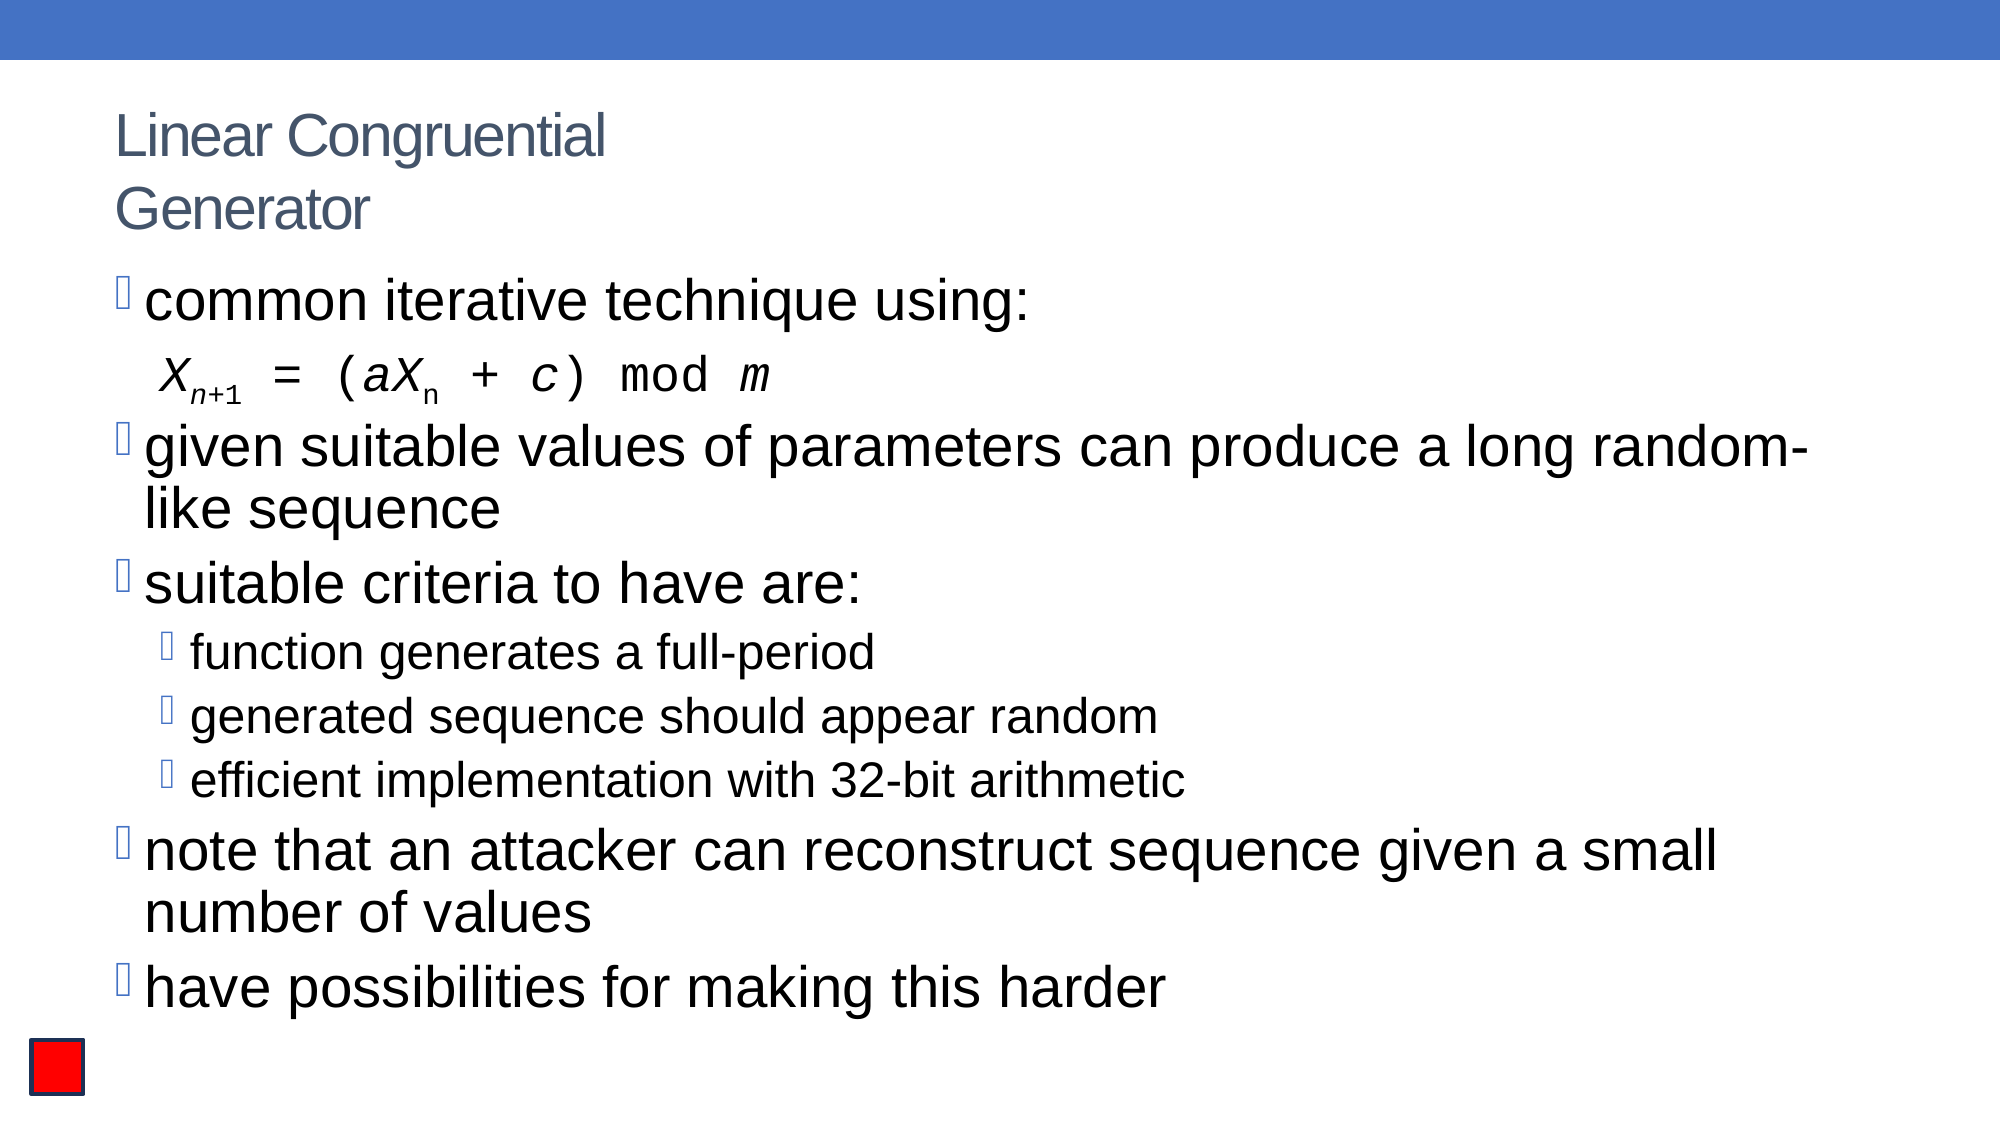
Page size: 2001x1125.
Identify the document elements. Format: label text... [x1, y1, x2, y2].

text_box [29, 1038, 85, 1096]
title Linear Congruential Generator [99, 87, 1900, 250]
list common iterative technique using: Xn+1 = (aXn + c) mod m given suitable values of parameters can produce a long random-like sequence suitable criteria to have are: function generates a full-period generated sequence should appear random efficient implementation with 32-bit arithmetic note that an attacker can reconstruct sequence given a small number of values have possibilities for making this harder [99, 262, 1900, 1063]
